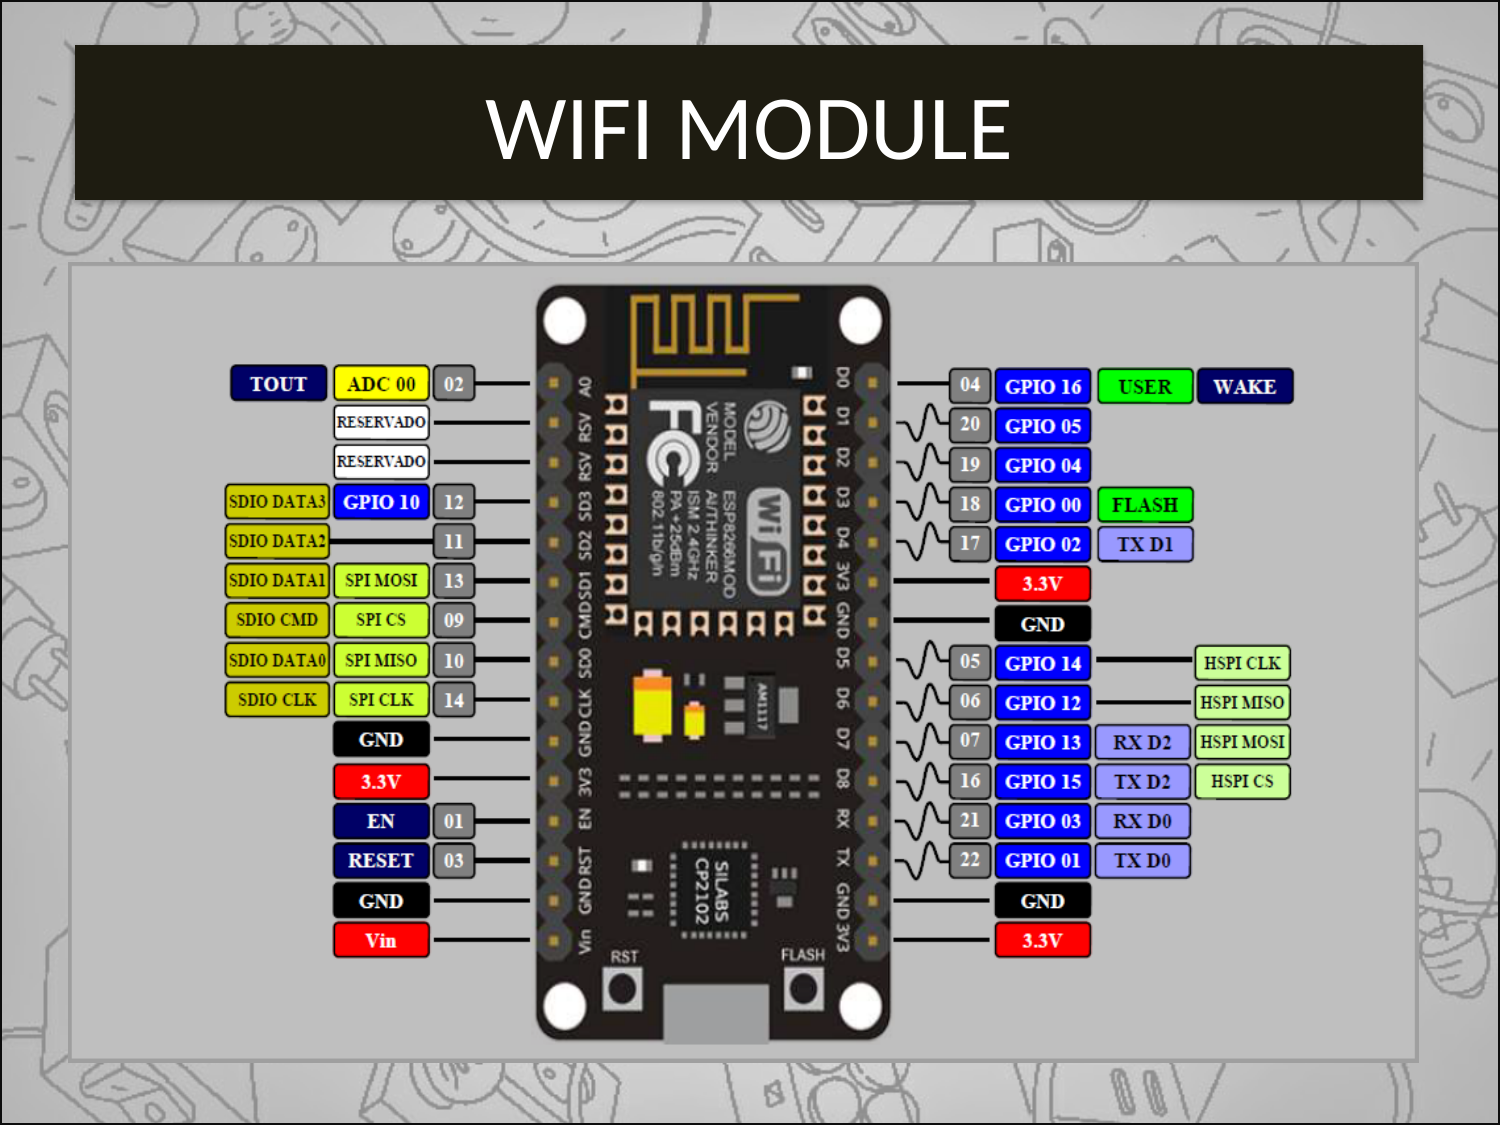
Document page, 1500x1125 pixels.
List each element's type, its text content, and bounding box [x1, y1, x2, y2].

text_box [0, 0, 1500, 1125]
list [67, 262, 1419, 1063]
title WIFI MODULE [75, 45, 1424, 200]
